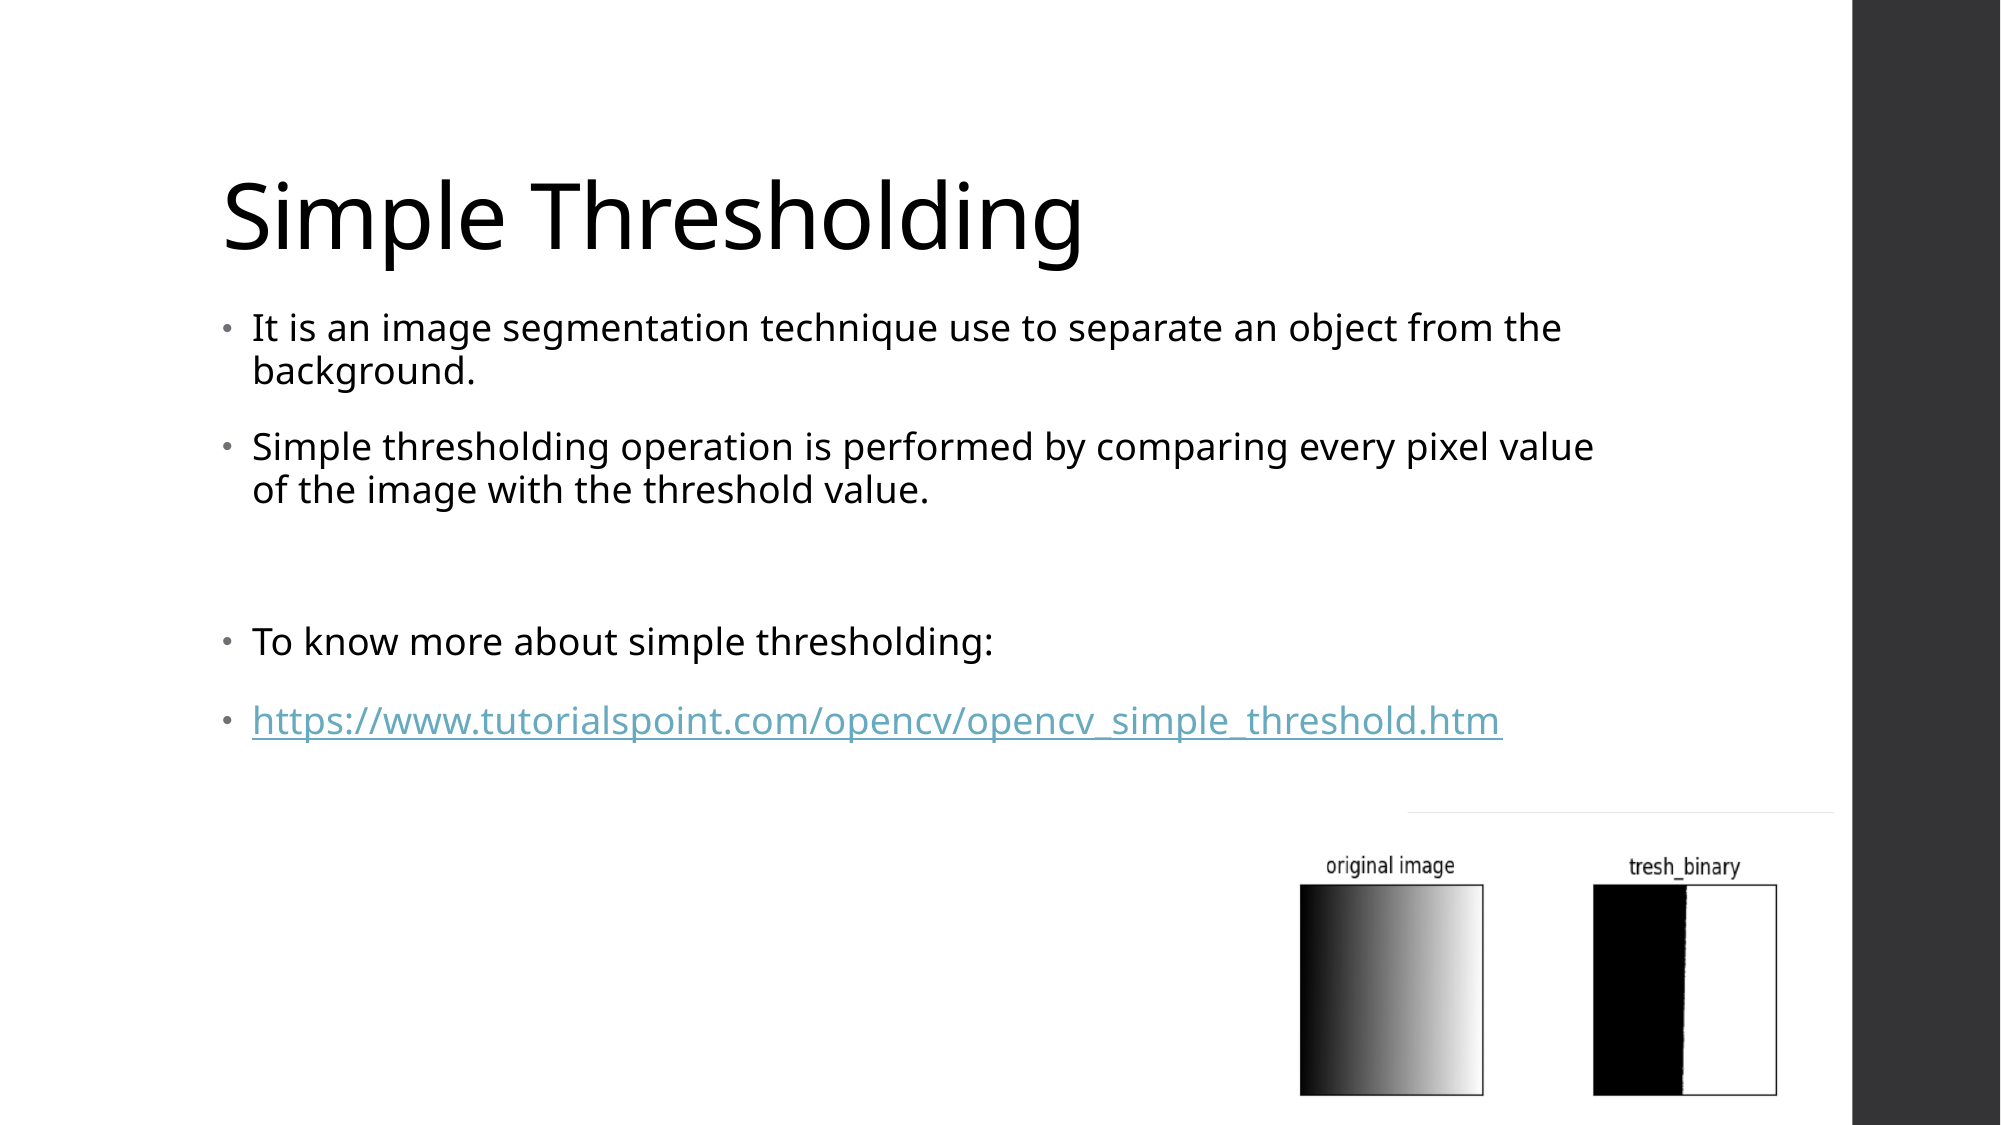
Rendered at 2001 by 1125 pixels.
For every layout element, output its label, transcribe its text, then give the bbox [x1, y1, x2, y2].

picture [1193, 802, 1834, 1104]
list It is an image segmentation technique use to separate an object from the background. Simple thresholding operation is performed by comparing every pixel value of the image with the threshold value. To know more about simple thresholding: https://www.tutorialspoint.com/opencv/opencv_simple_threshold.htm [206, 299, 1617, 1014]
title Simple Thresholding [206, 60, 1797, 278]
